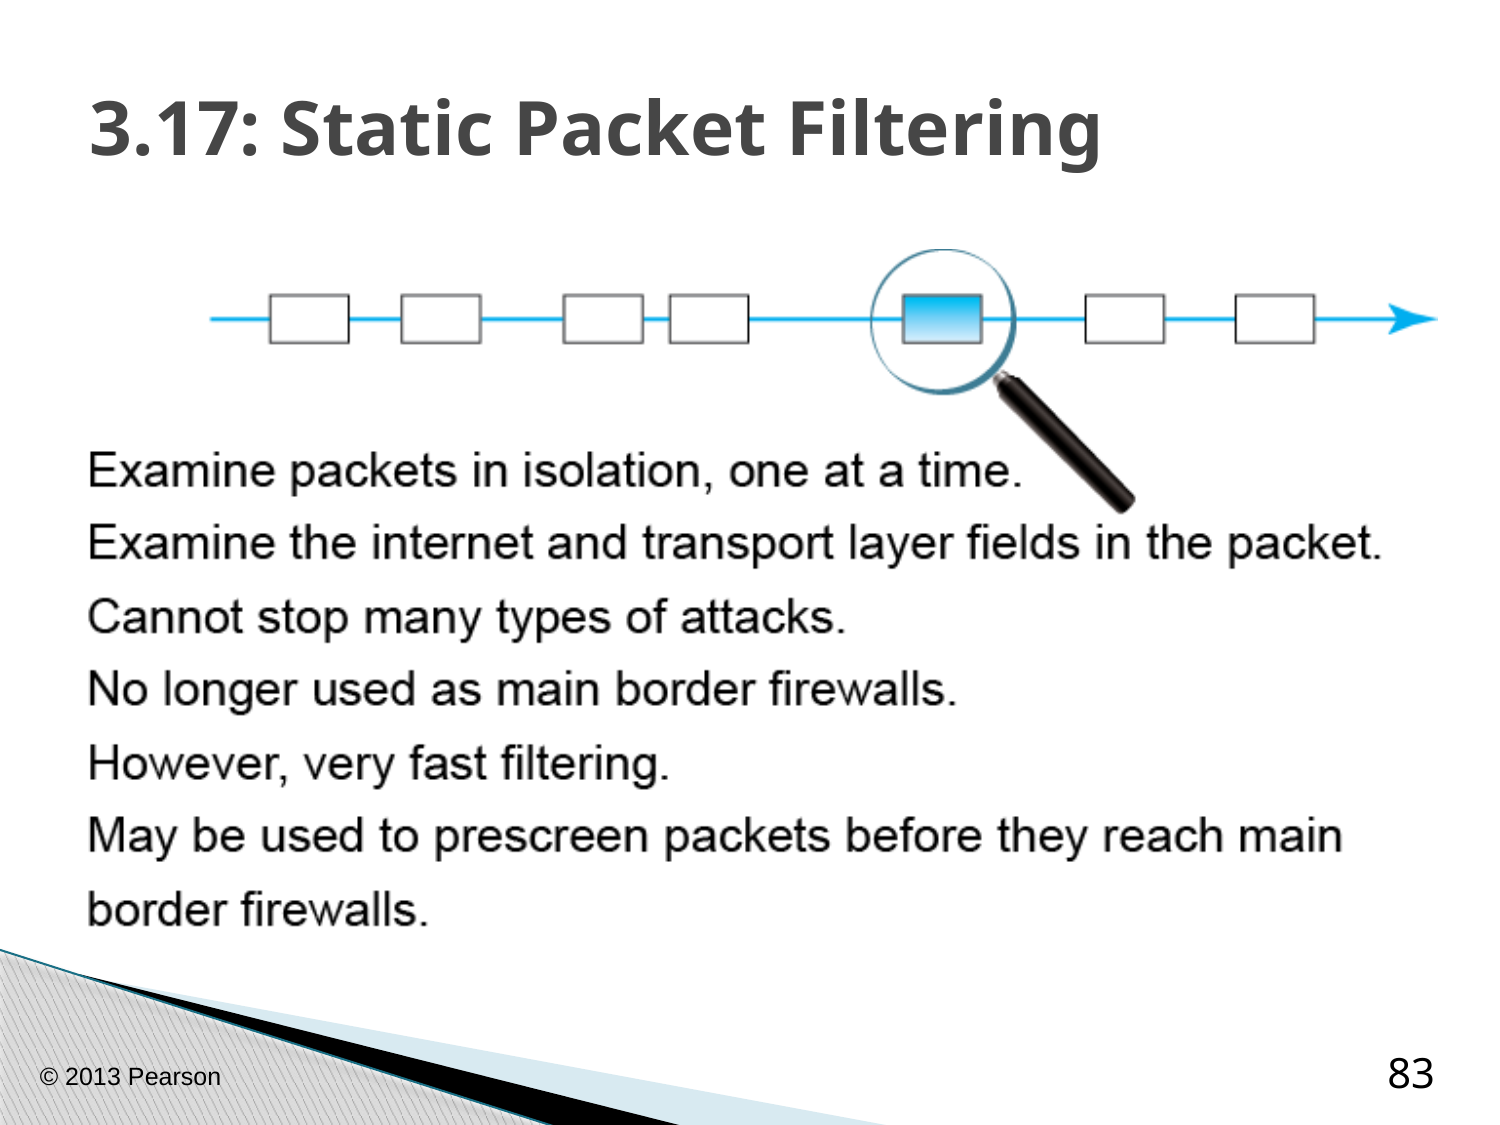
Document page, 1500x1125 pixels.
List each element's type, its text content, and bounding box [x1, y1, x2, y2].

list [87, 249, 1438, 942]
title 3.17: Static Packet Filtering [75, 50, 1425, 200]
footer © 2013 Pearson [24, 1050, 238, 1098]
slide_number 83 [1325, 1051, 1450, 1112]
